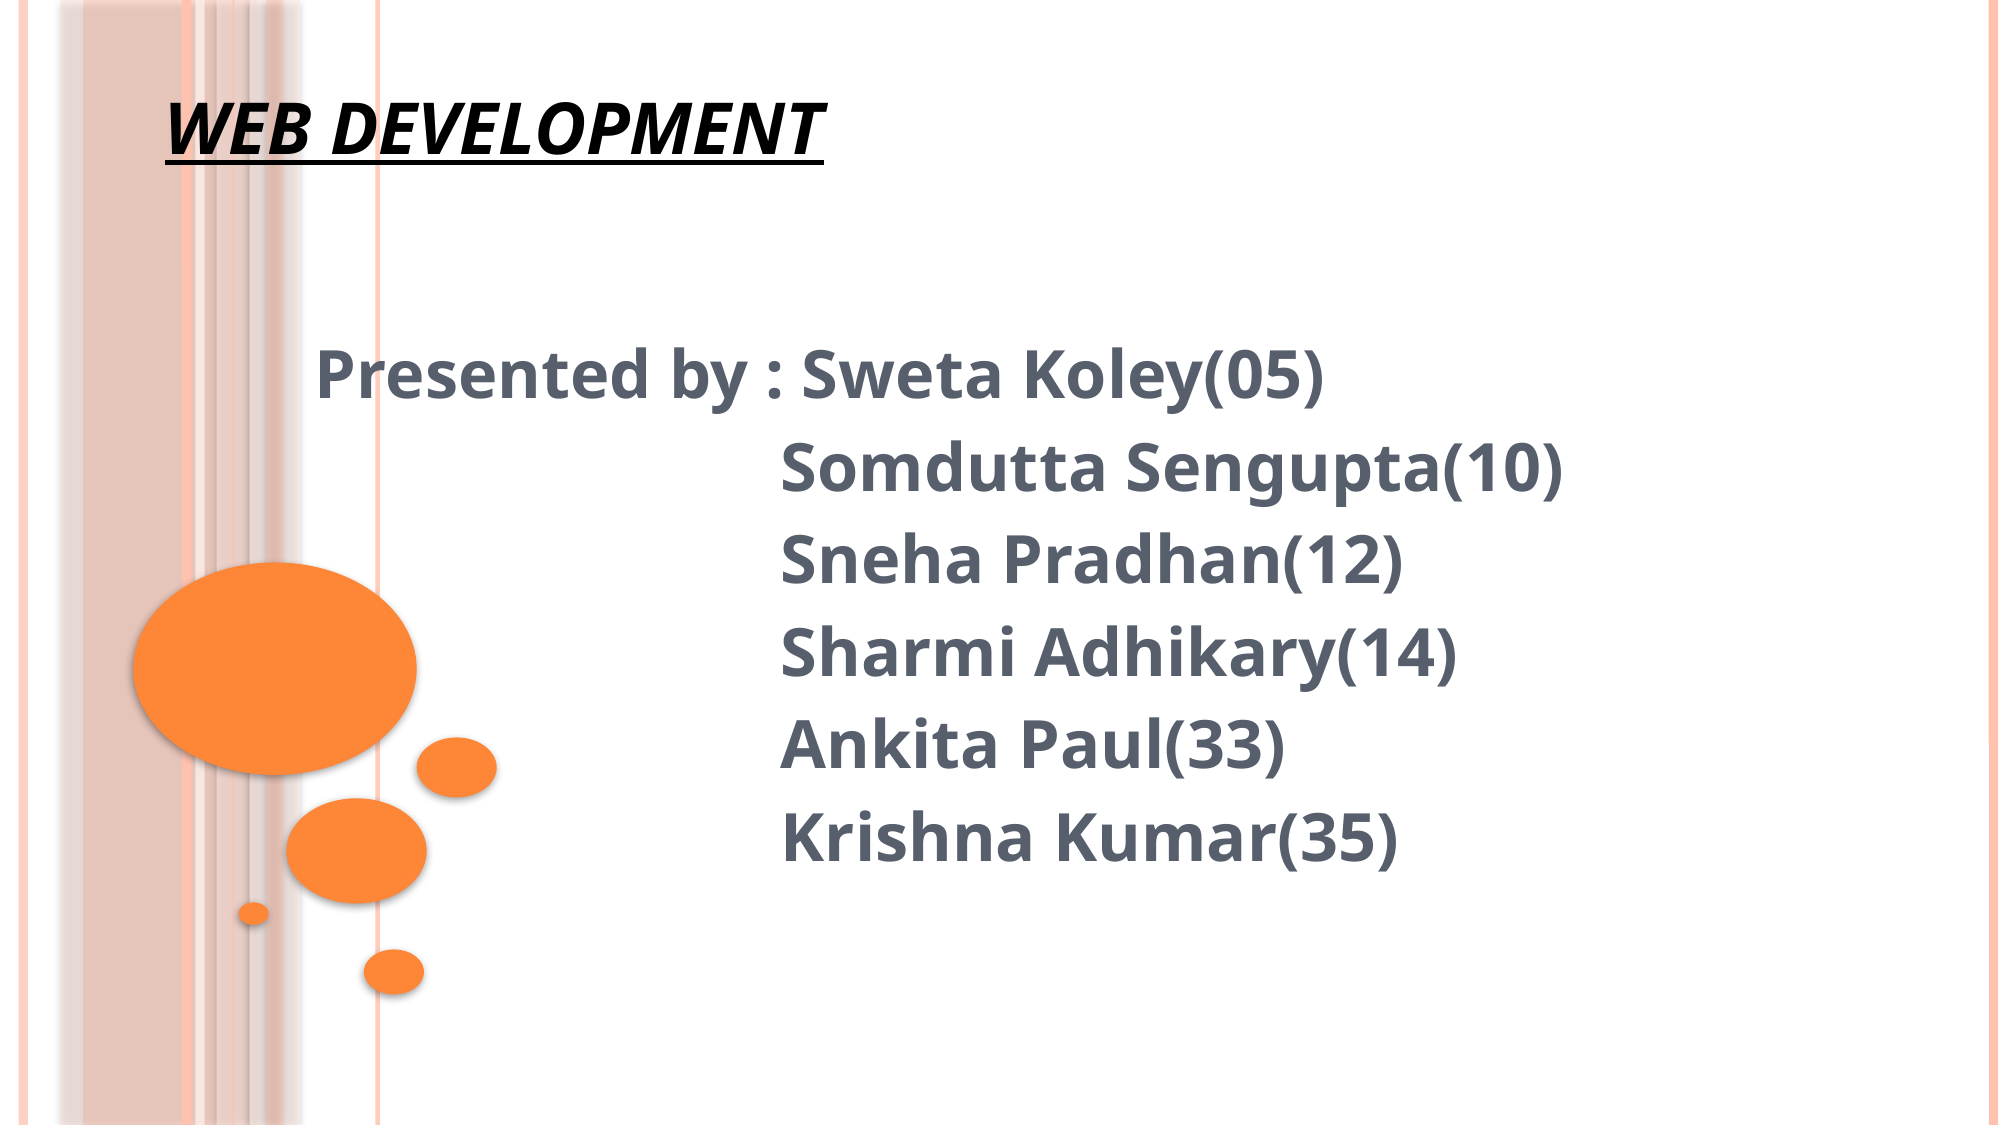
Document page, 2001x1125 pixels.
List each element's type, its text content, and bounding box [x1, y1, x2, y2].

title WEB DEVELOPMENT [150, 75, 1850, 176]
subtitle Presented by : Sweta Koley(05) Somdutta Sengupta(10) Sneha Pradhan(12) Sharmi Adhikary(14) Ankita Paul(33) Krishna Kumar(35) [300, 324, 1813, 891]
